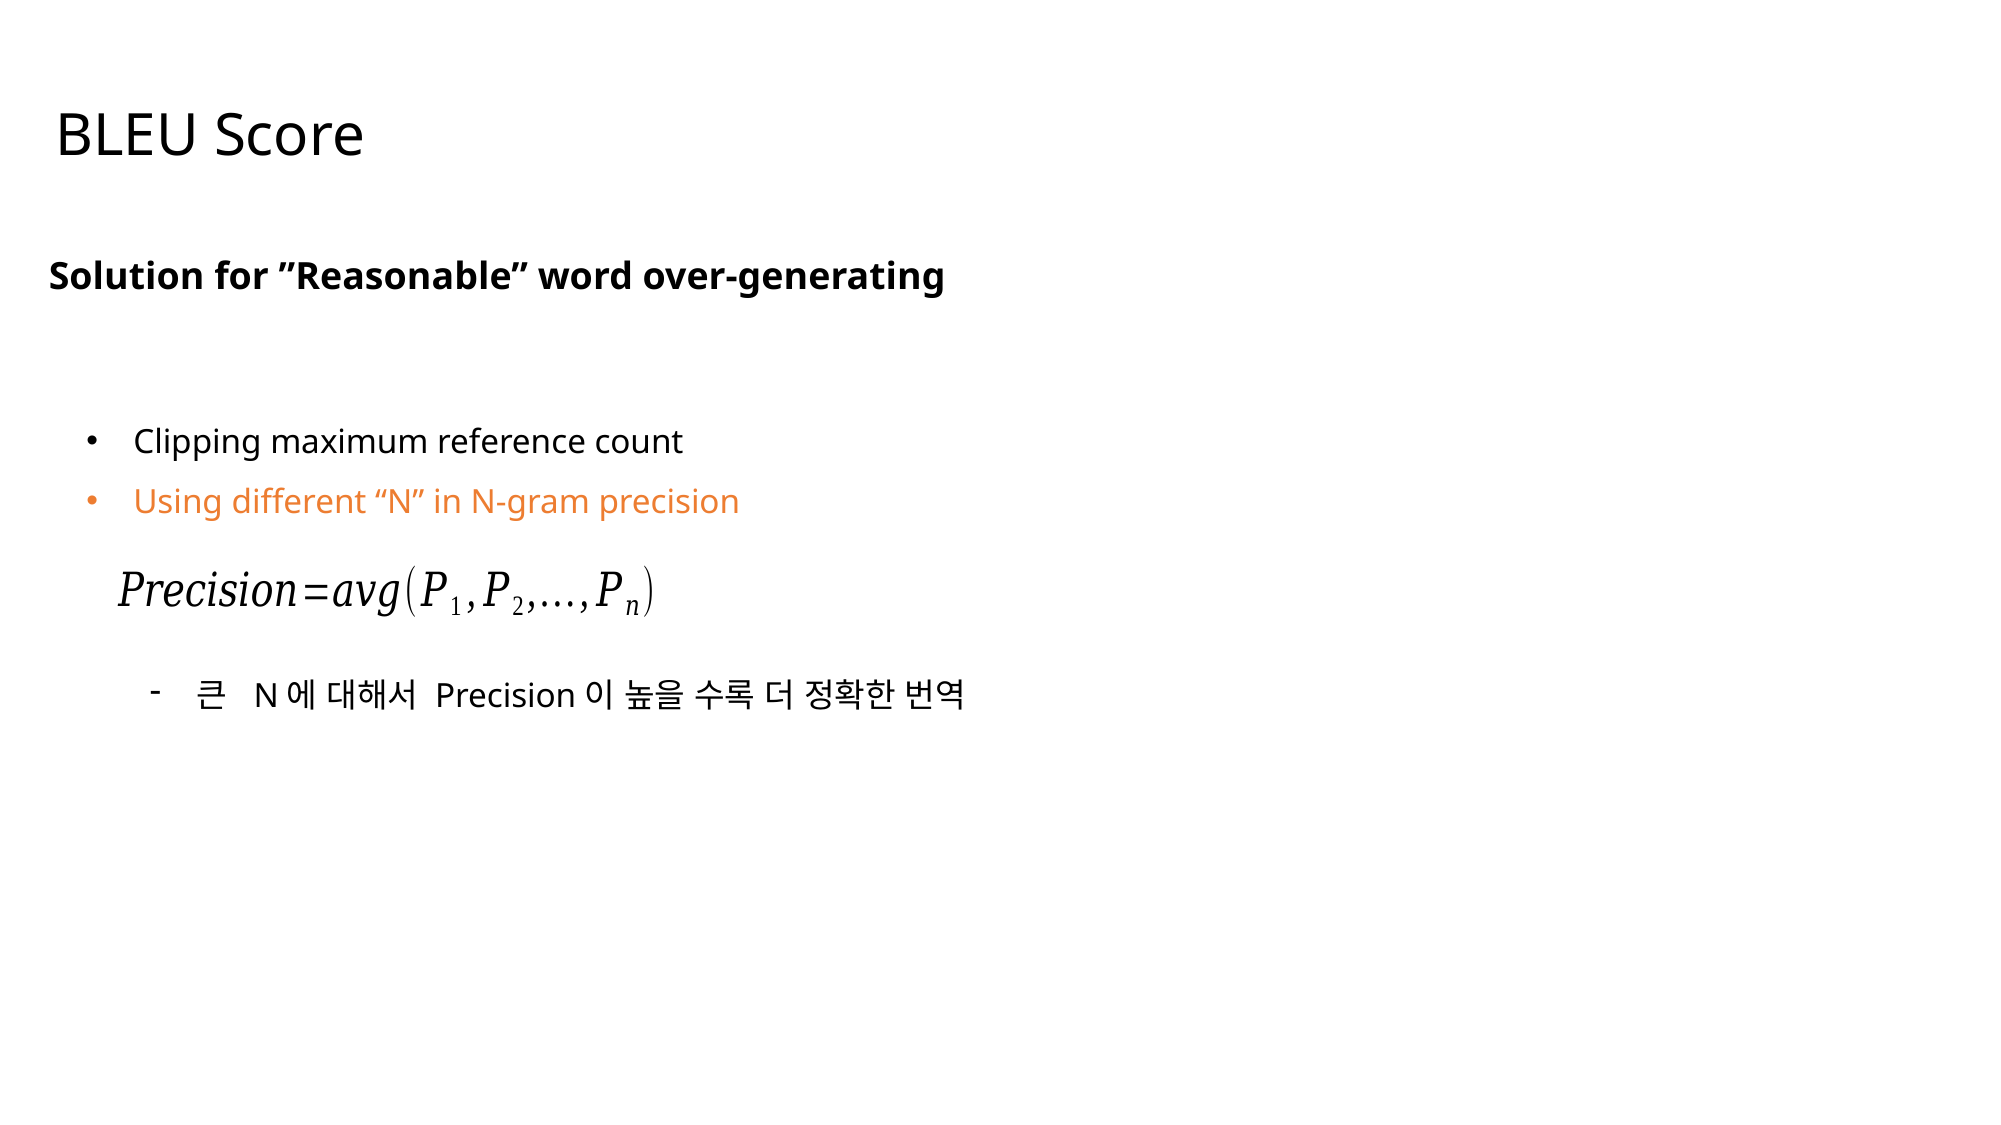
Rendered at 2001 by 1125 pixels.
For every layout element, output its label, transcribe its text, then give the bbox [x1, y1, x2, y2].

text_box Clipping maximum reference count Using different “N” in N-gram precision [71, 393, 757, 528]
text_box Solution for ”Reasonable” word over-generating [33, 244, 962, 305]
text_box BLEU Score [40, 89, 380, 175]
text_box 큰 N에 대해서 Precision이 높을 수록 더 정확한 번역 [134, 646, 982, 722]
